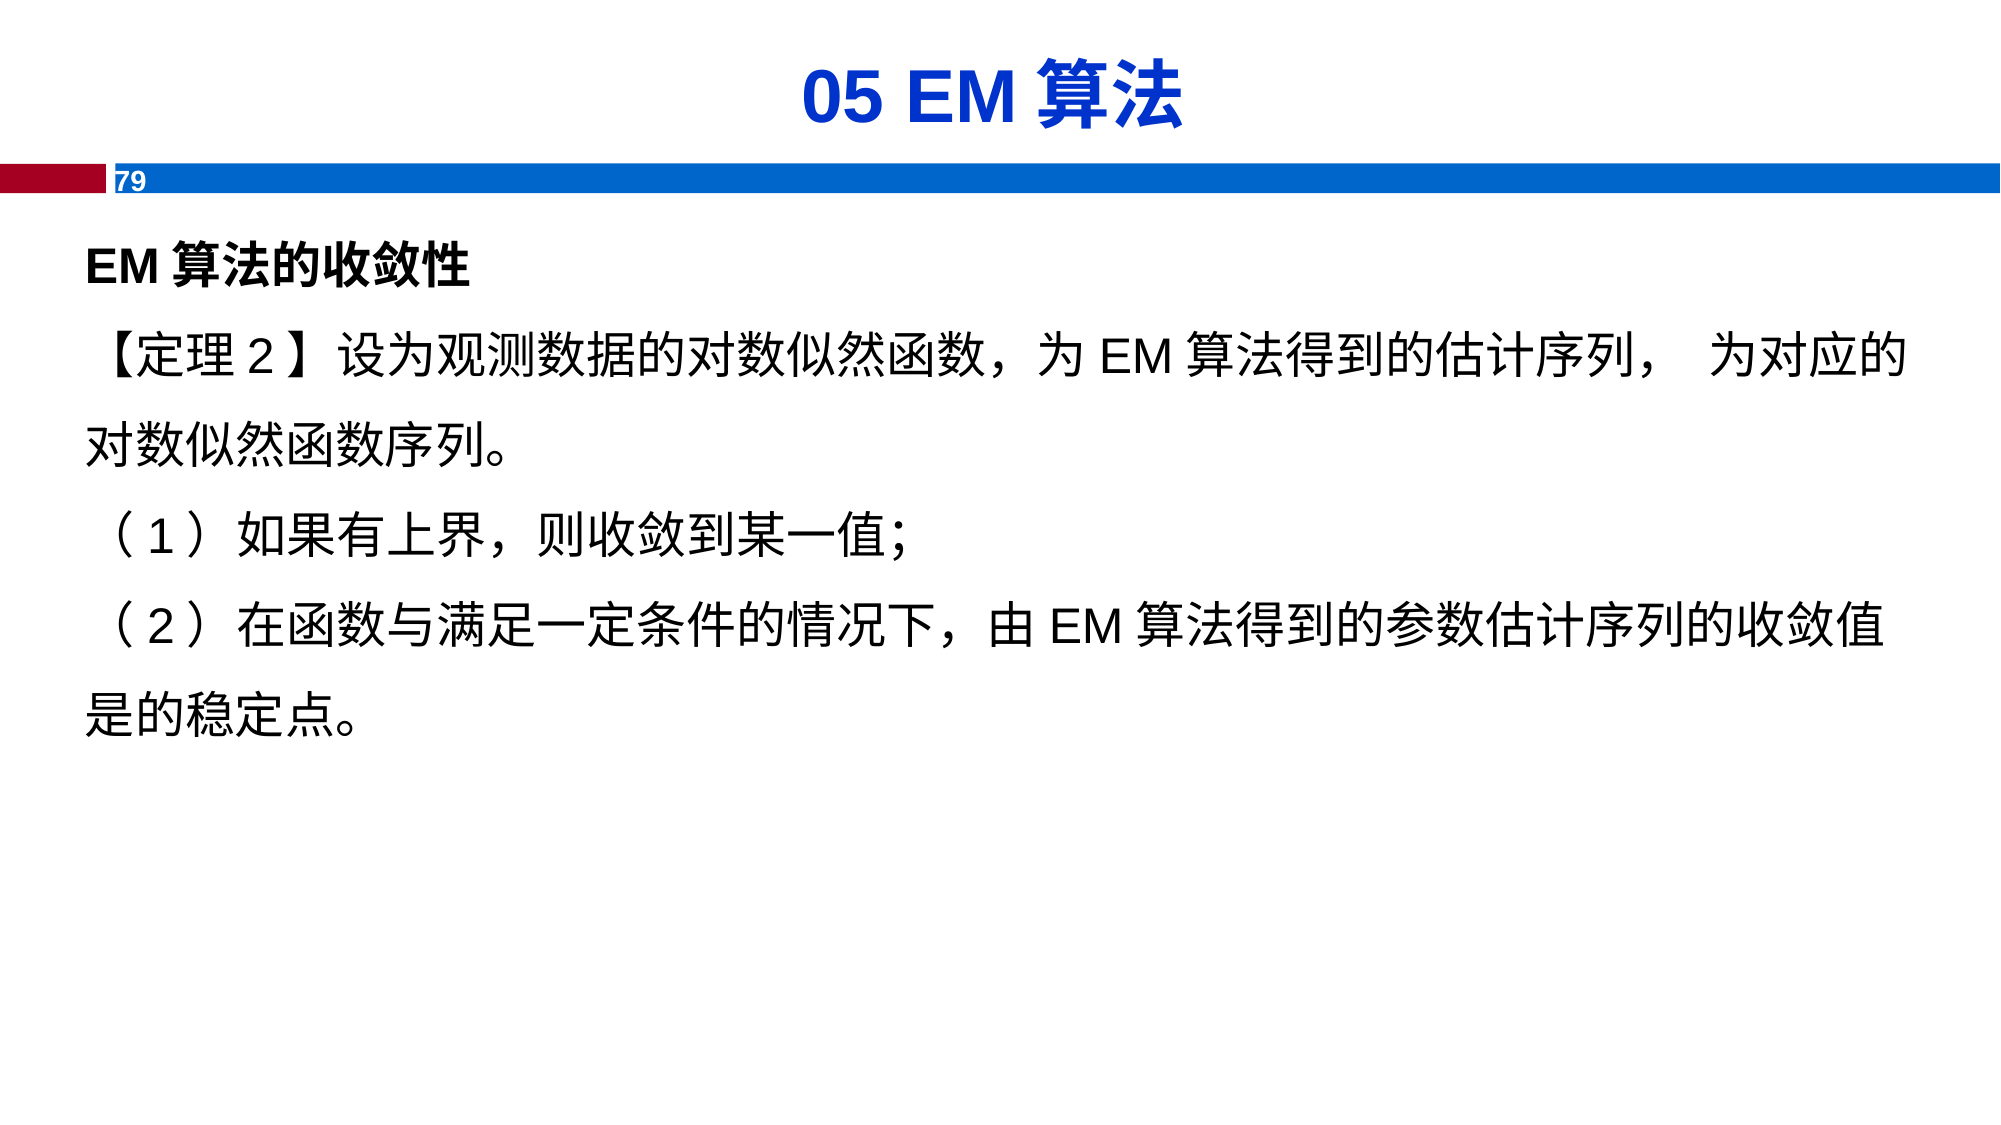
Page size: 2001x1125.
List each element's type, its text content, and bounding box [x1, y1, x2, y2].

title 05 EM算法 [48, 36, 1939, 148]
